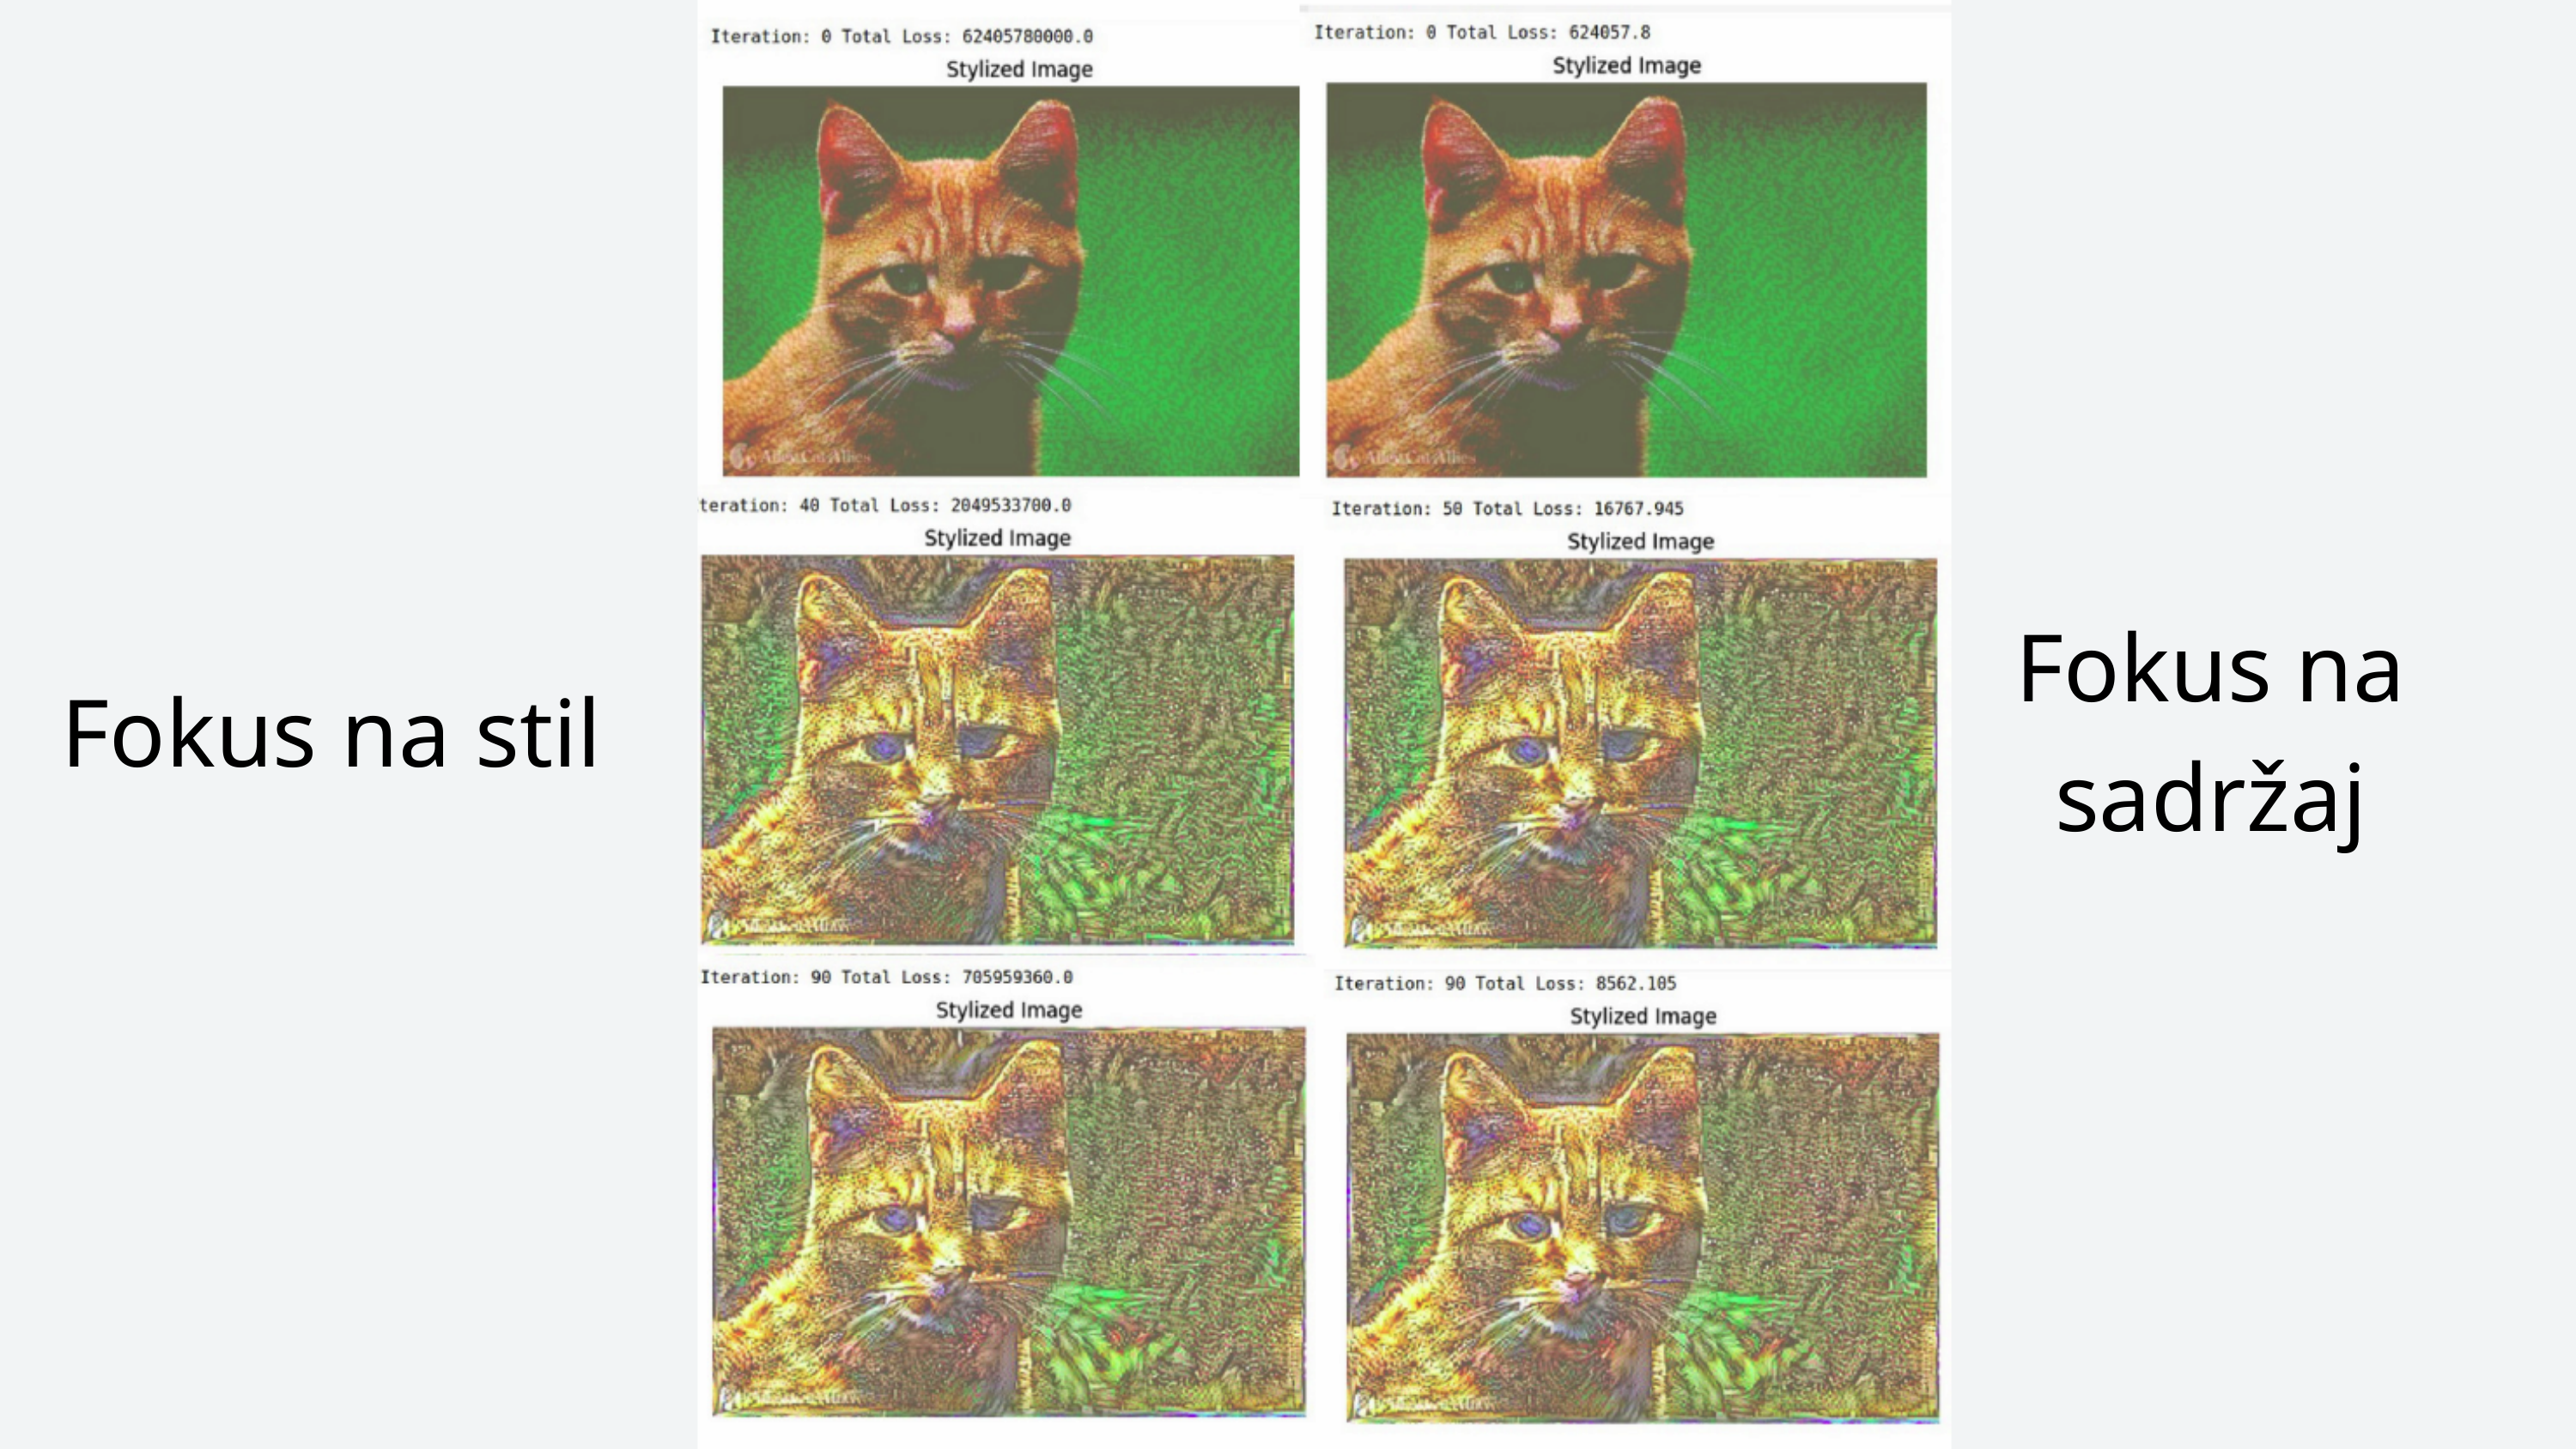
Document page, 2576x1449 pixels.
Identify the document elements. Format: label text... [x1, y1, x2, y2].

text_box [697, 0, 1952, 1449]
text_box Fokus na stil [39, 655, 623, 785]
text_box Fokus na sadržaj [1879, 590, 2543, 851]
